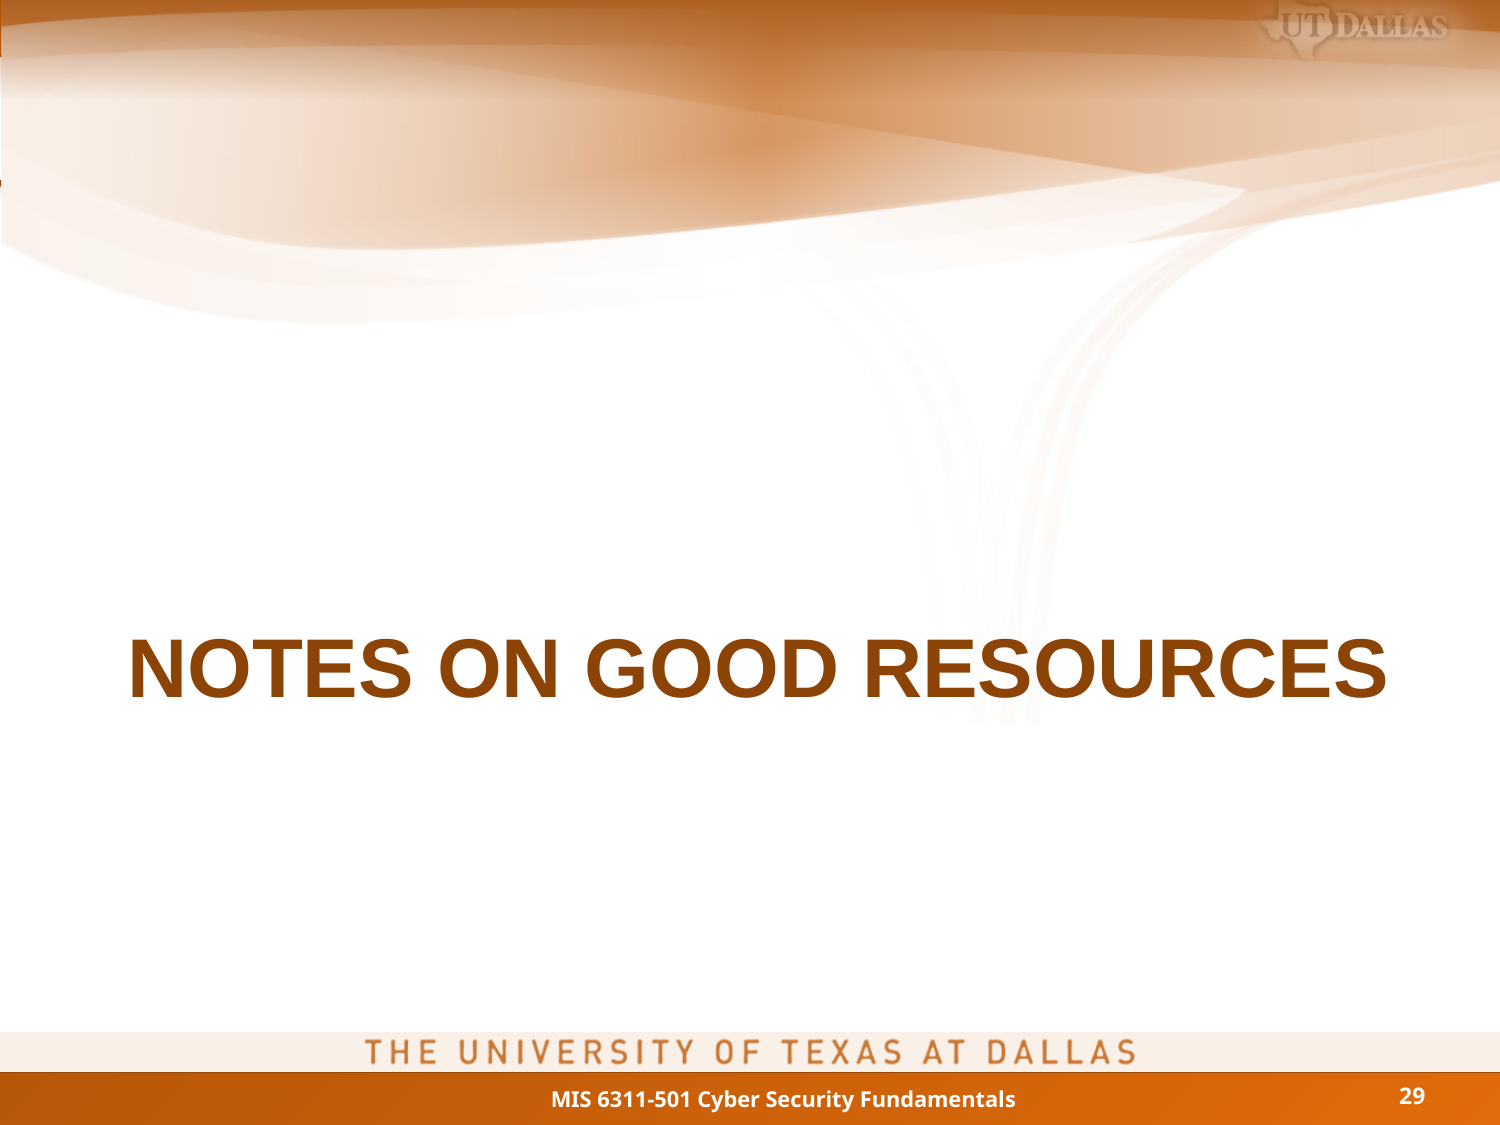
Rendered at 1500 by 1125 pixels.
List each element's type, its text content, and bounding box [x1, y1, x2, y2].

title Notes on Good Resources [112, 499, 1500, 724]
picture [1218, 0, 1500, 86]
slide_number 29 [1350, 1076, 1475, 1120]
